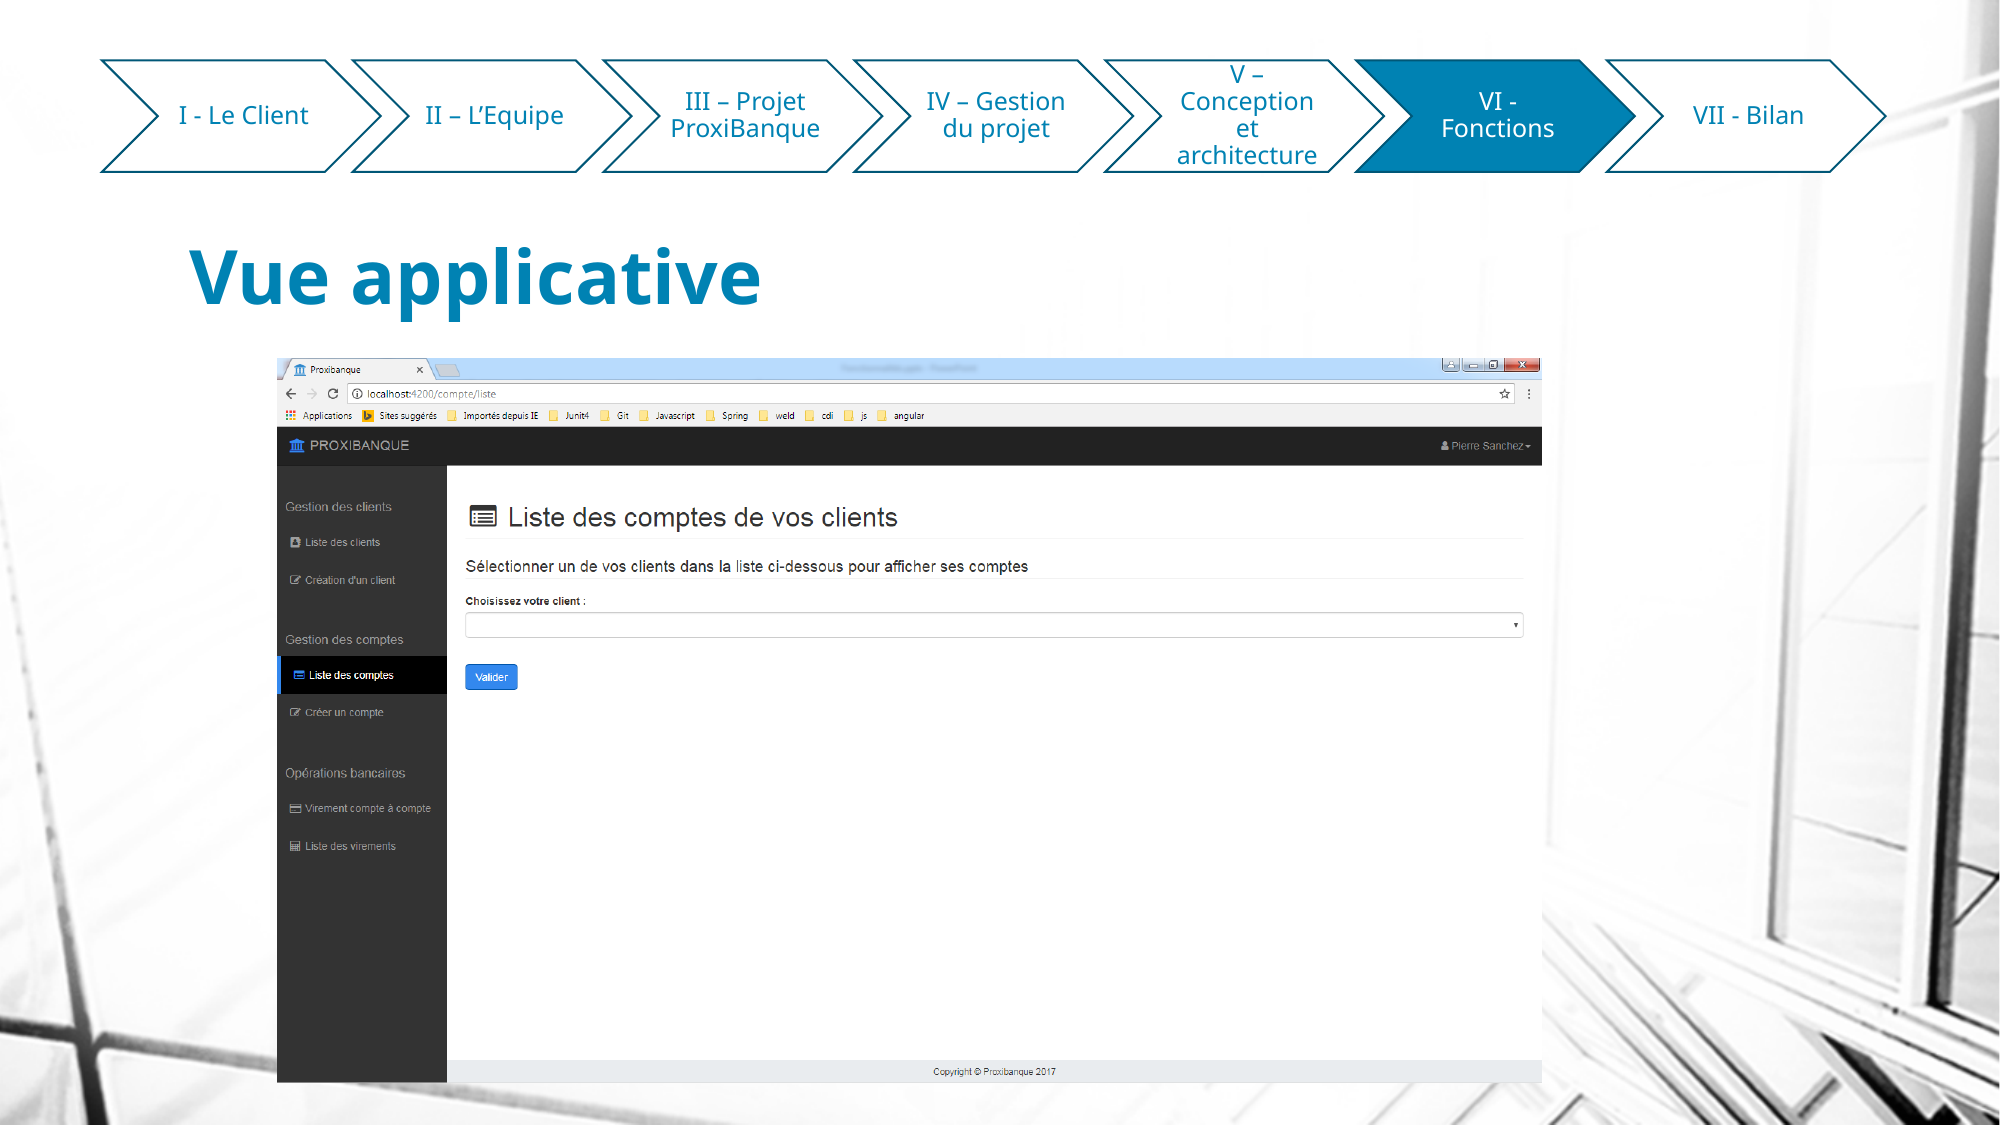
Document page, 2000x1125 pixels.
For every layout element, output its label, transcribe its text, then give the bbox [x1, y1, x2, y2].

title Vue applicative [174, 229, 1600, 327]
picture [0, 0, 2000, 1125]
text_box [101, 3, 1886, 229]
